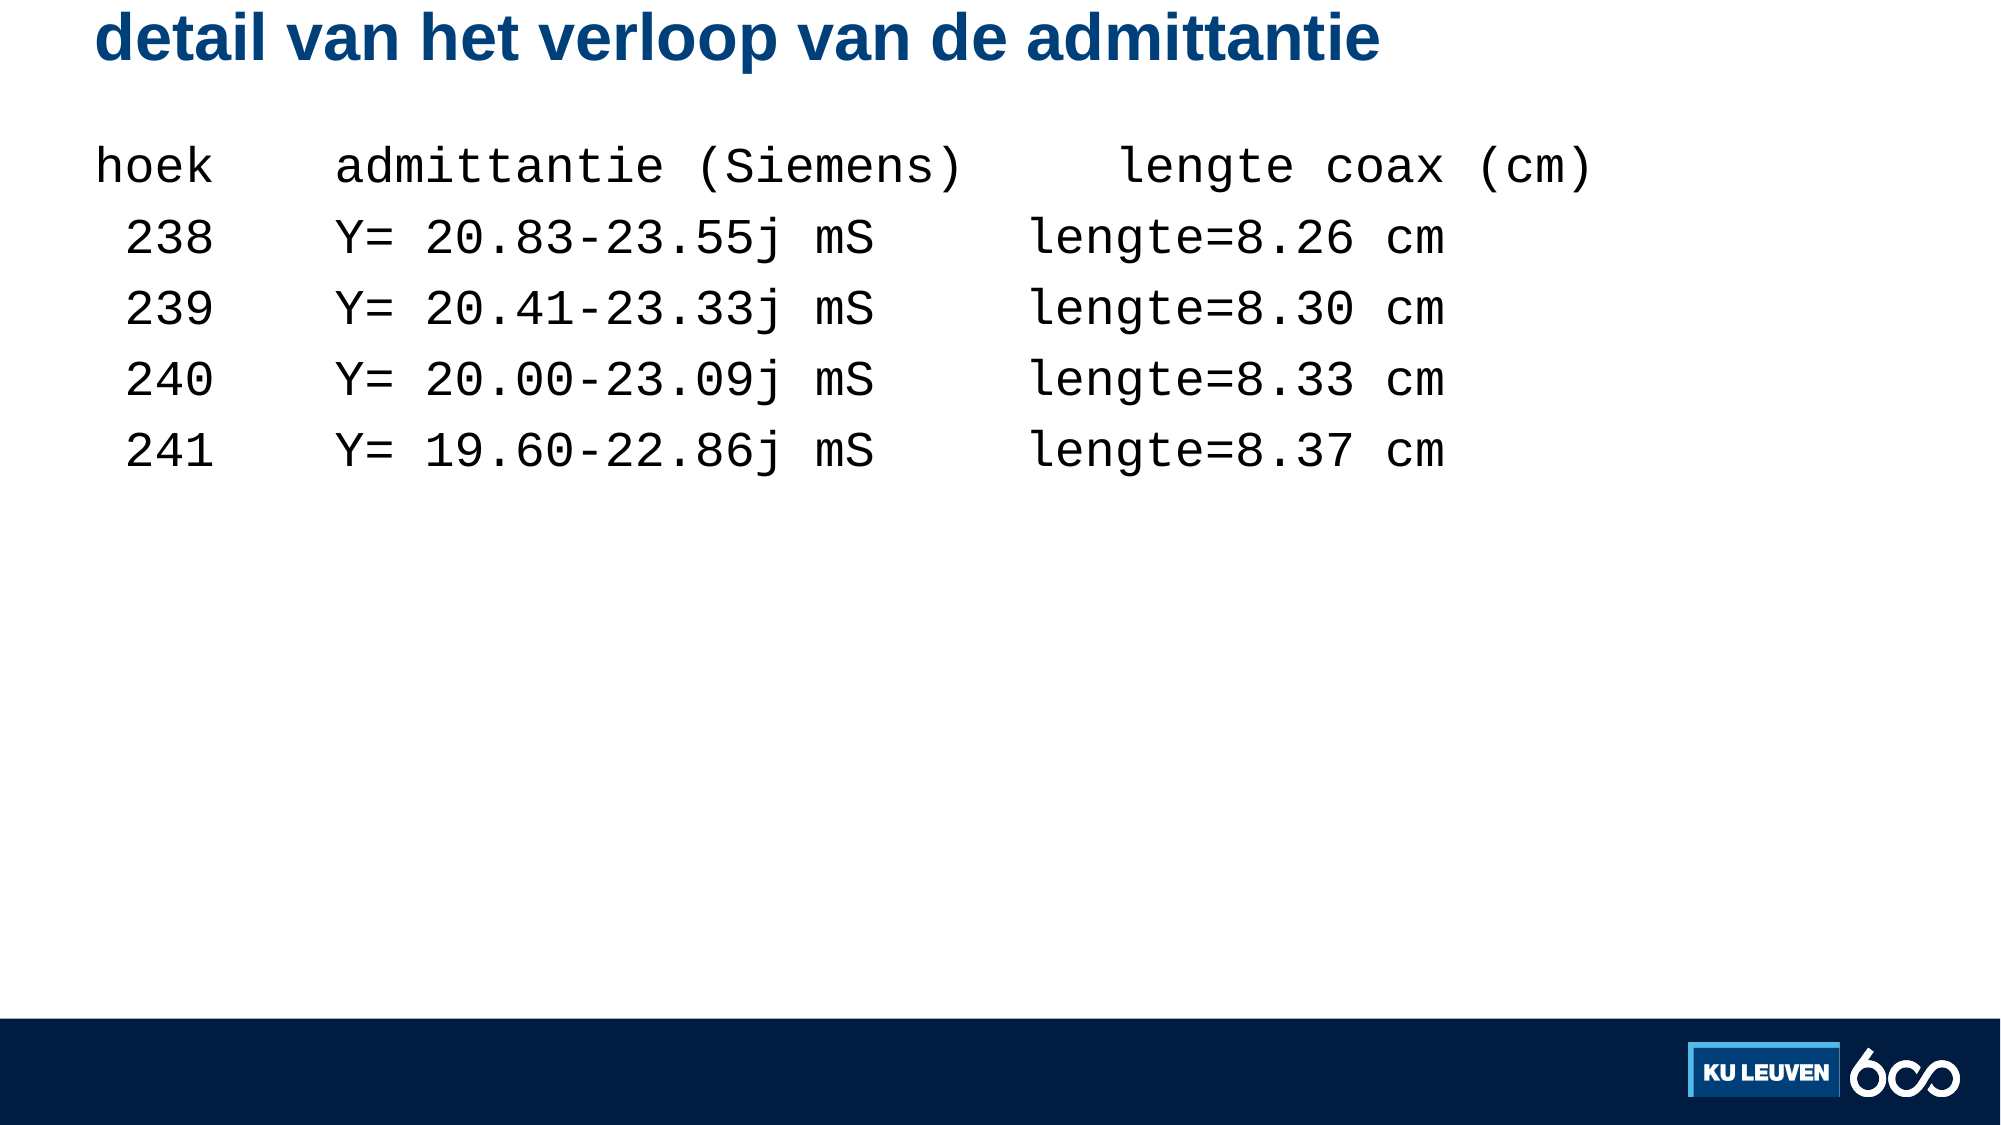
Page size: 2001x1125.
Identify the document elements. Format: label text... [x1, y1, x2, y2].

picture [1688, 1042, 1960, 1097]
title detail van het verloop van de admittantie [94, 2, 1906, 110]
list hoek admittantie (Siemens) lengte coax (cm) 238 Y= 20.83-23.55j mS lengte=8.26 cm 239 Y= 20.41-23.33j mS lengte=8.30 cm 240 Y= 20.00-23.09j mS lengte=8.33 cm 241 Y= 19.60-22.86j mS lengte=8.37 cm [94, 142, 1900, 993]
